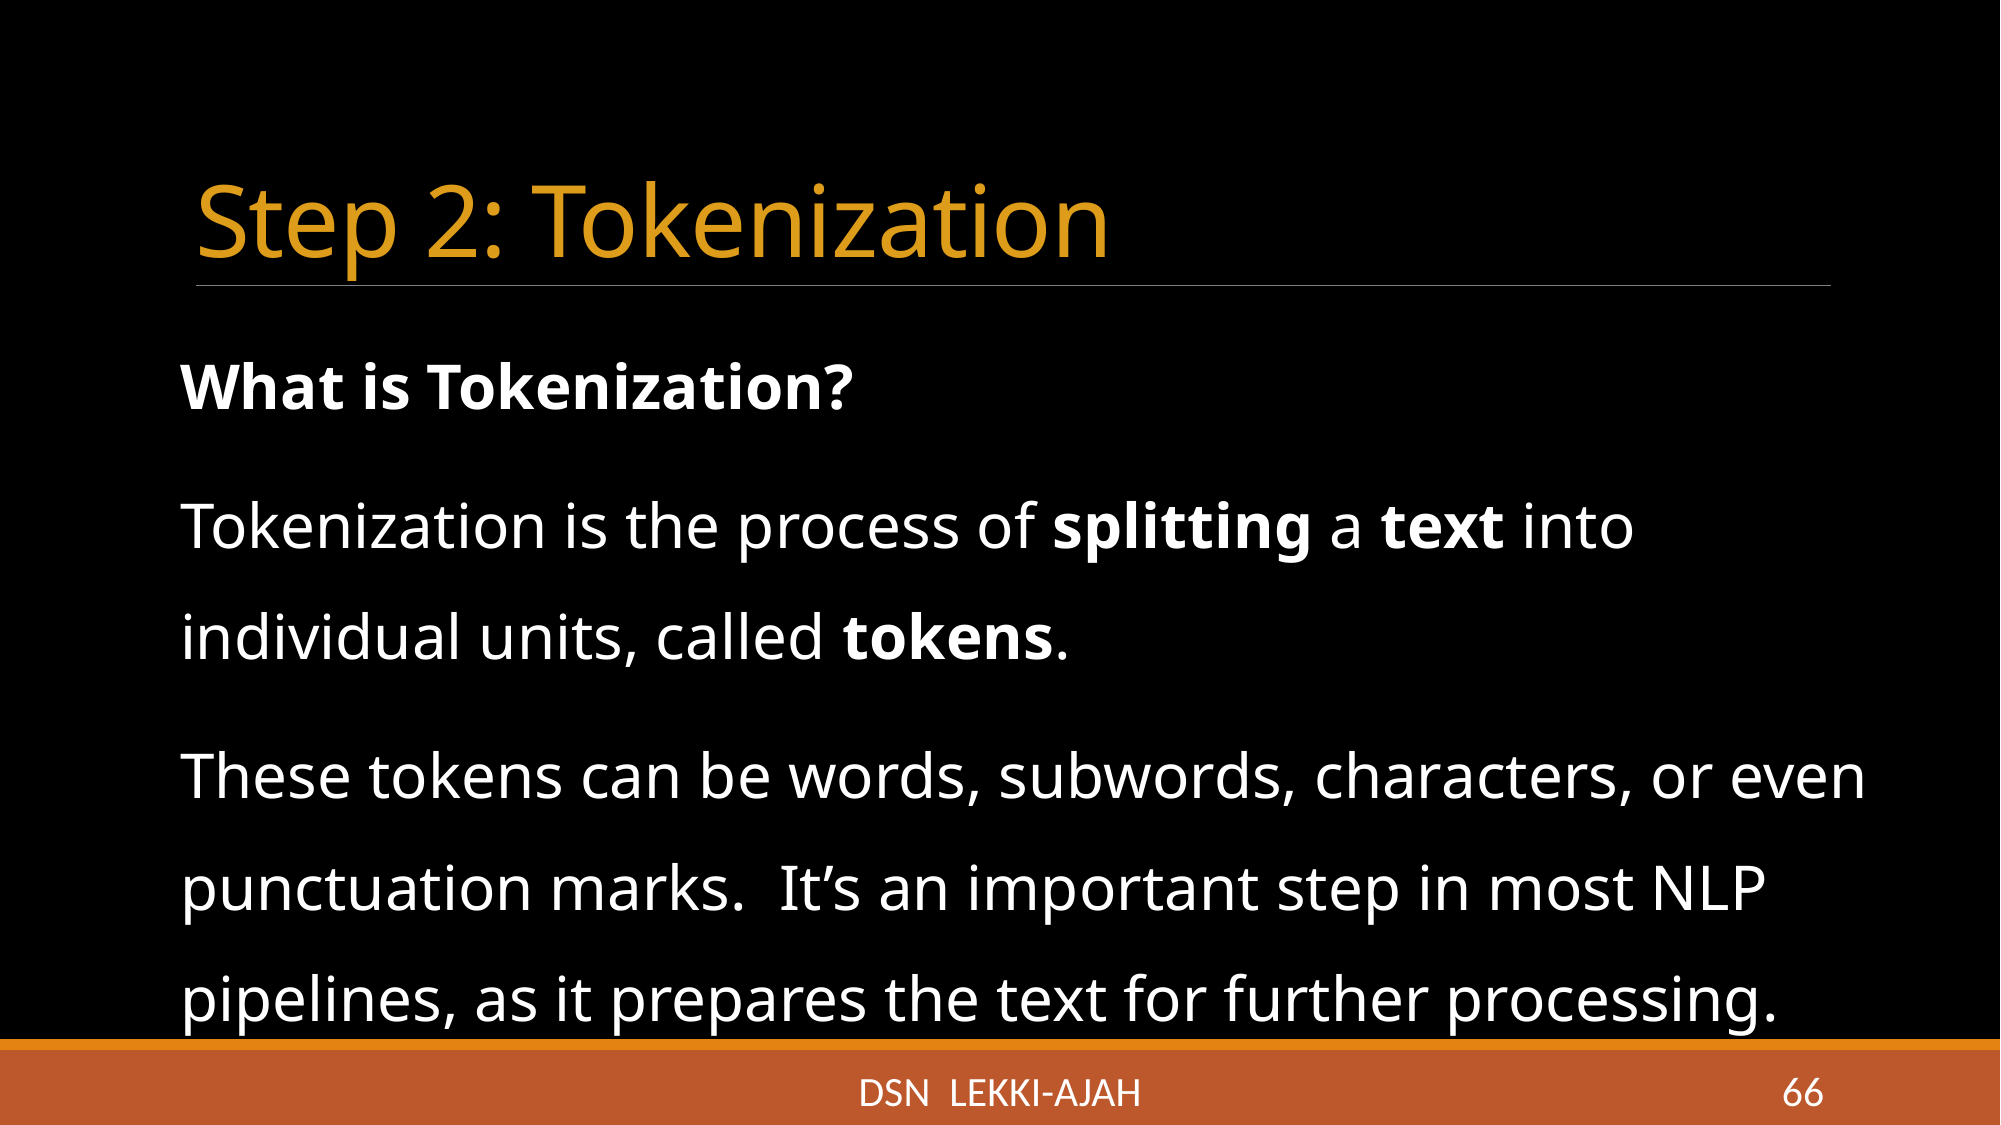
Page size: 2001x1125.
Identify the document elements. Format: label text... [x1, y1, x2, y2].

text_box [277, 919, 933, 1054]
slide_number 66 [1624, 1059, 1840, 1120]
list What is Tokenization? Tokenization is the process of splitting a text into individual units, called tokens. These tokens can be words, subwords, characters, or even punctuation marks. It’s an important step in most NLP pipelines, as it prepares the text for further processing. [180, 302, 1887, 1054]
footer DSN LEKKI-AJAH [604, 1059, 1396, 1120]
title Step 2: Tokenization [180, 47, 1830, 285]
